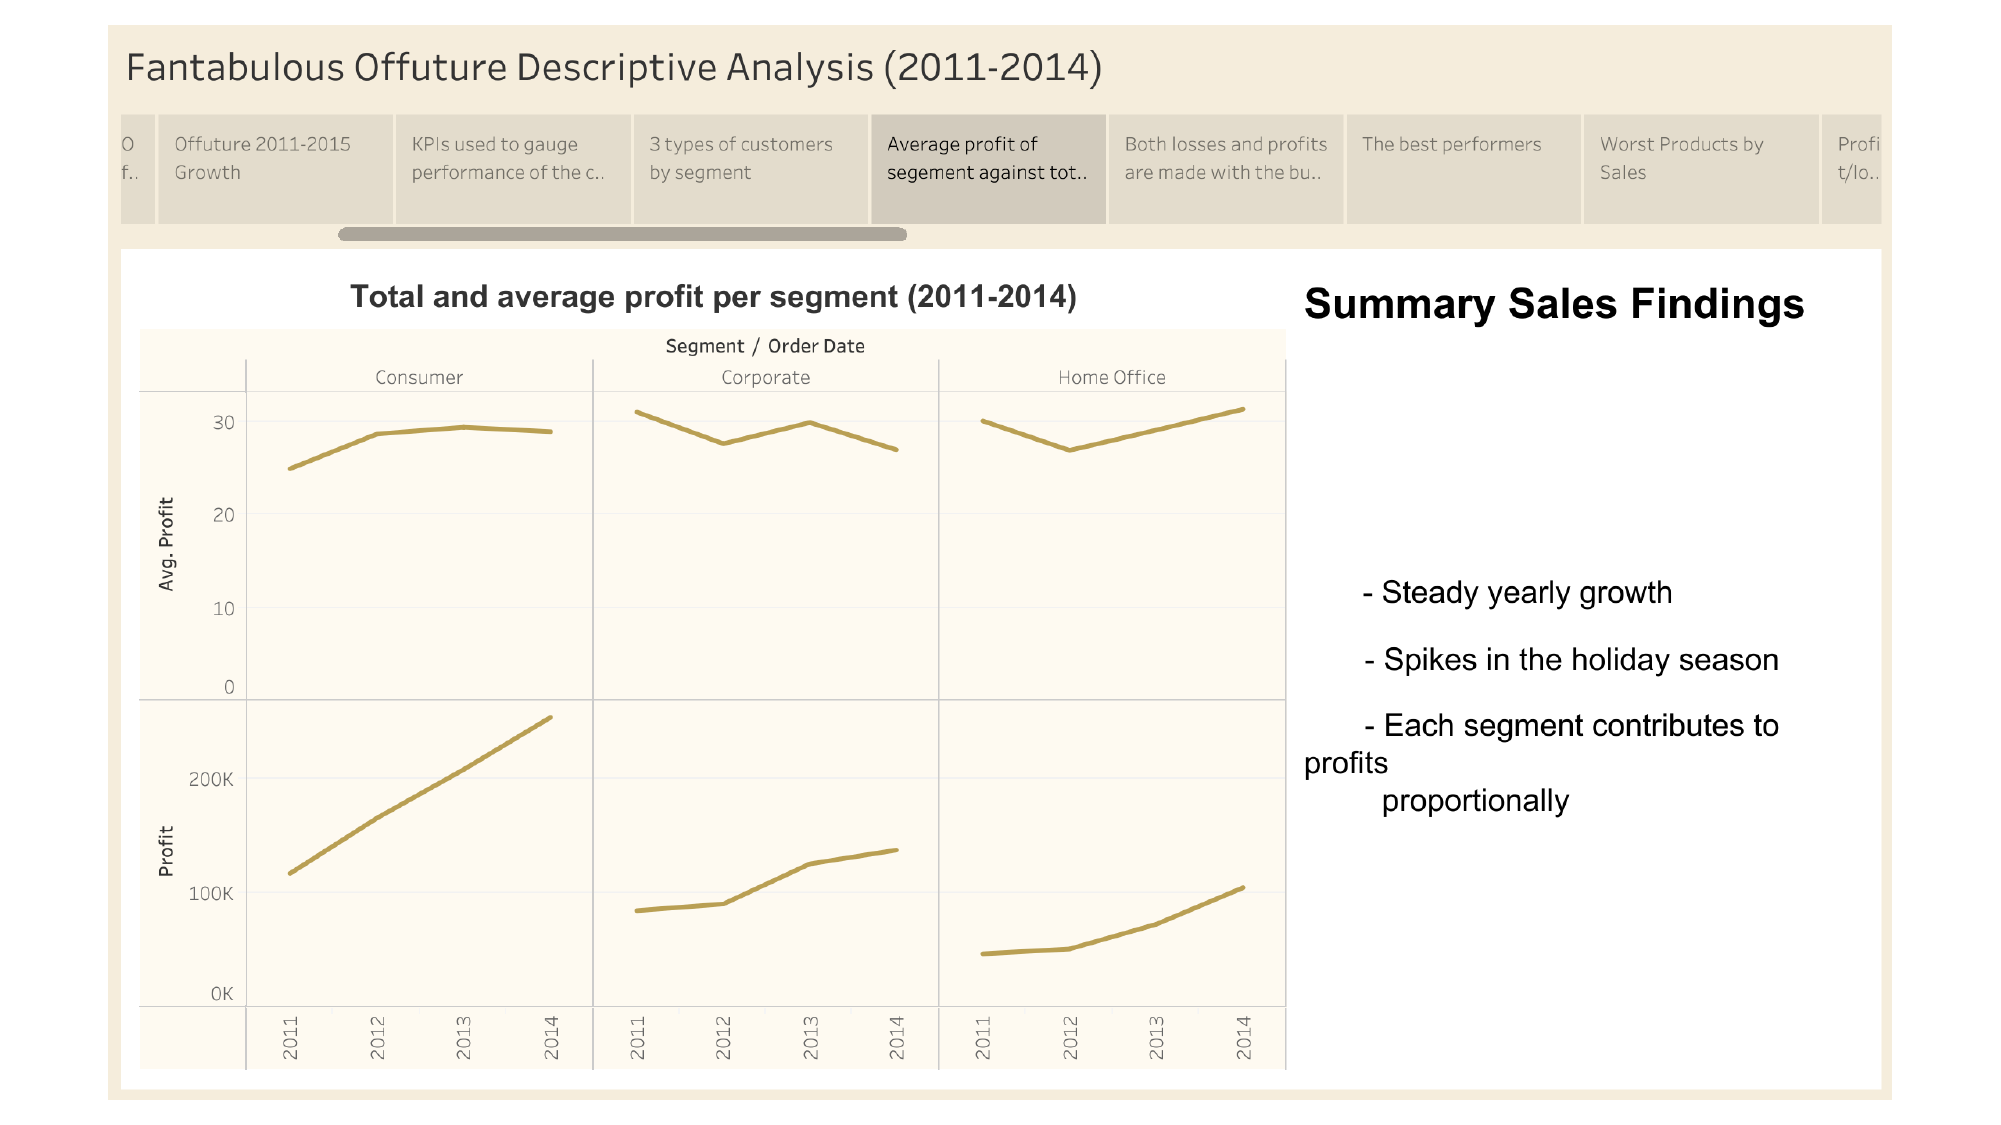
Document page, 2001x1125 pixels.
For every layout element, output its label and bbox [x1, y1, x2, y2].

picture [108, 25, 1892, 1100]
